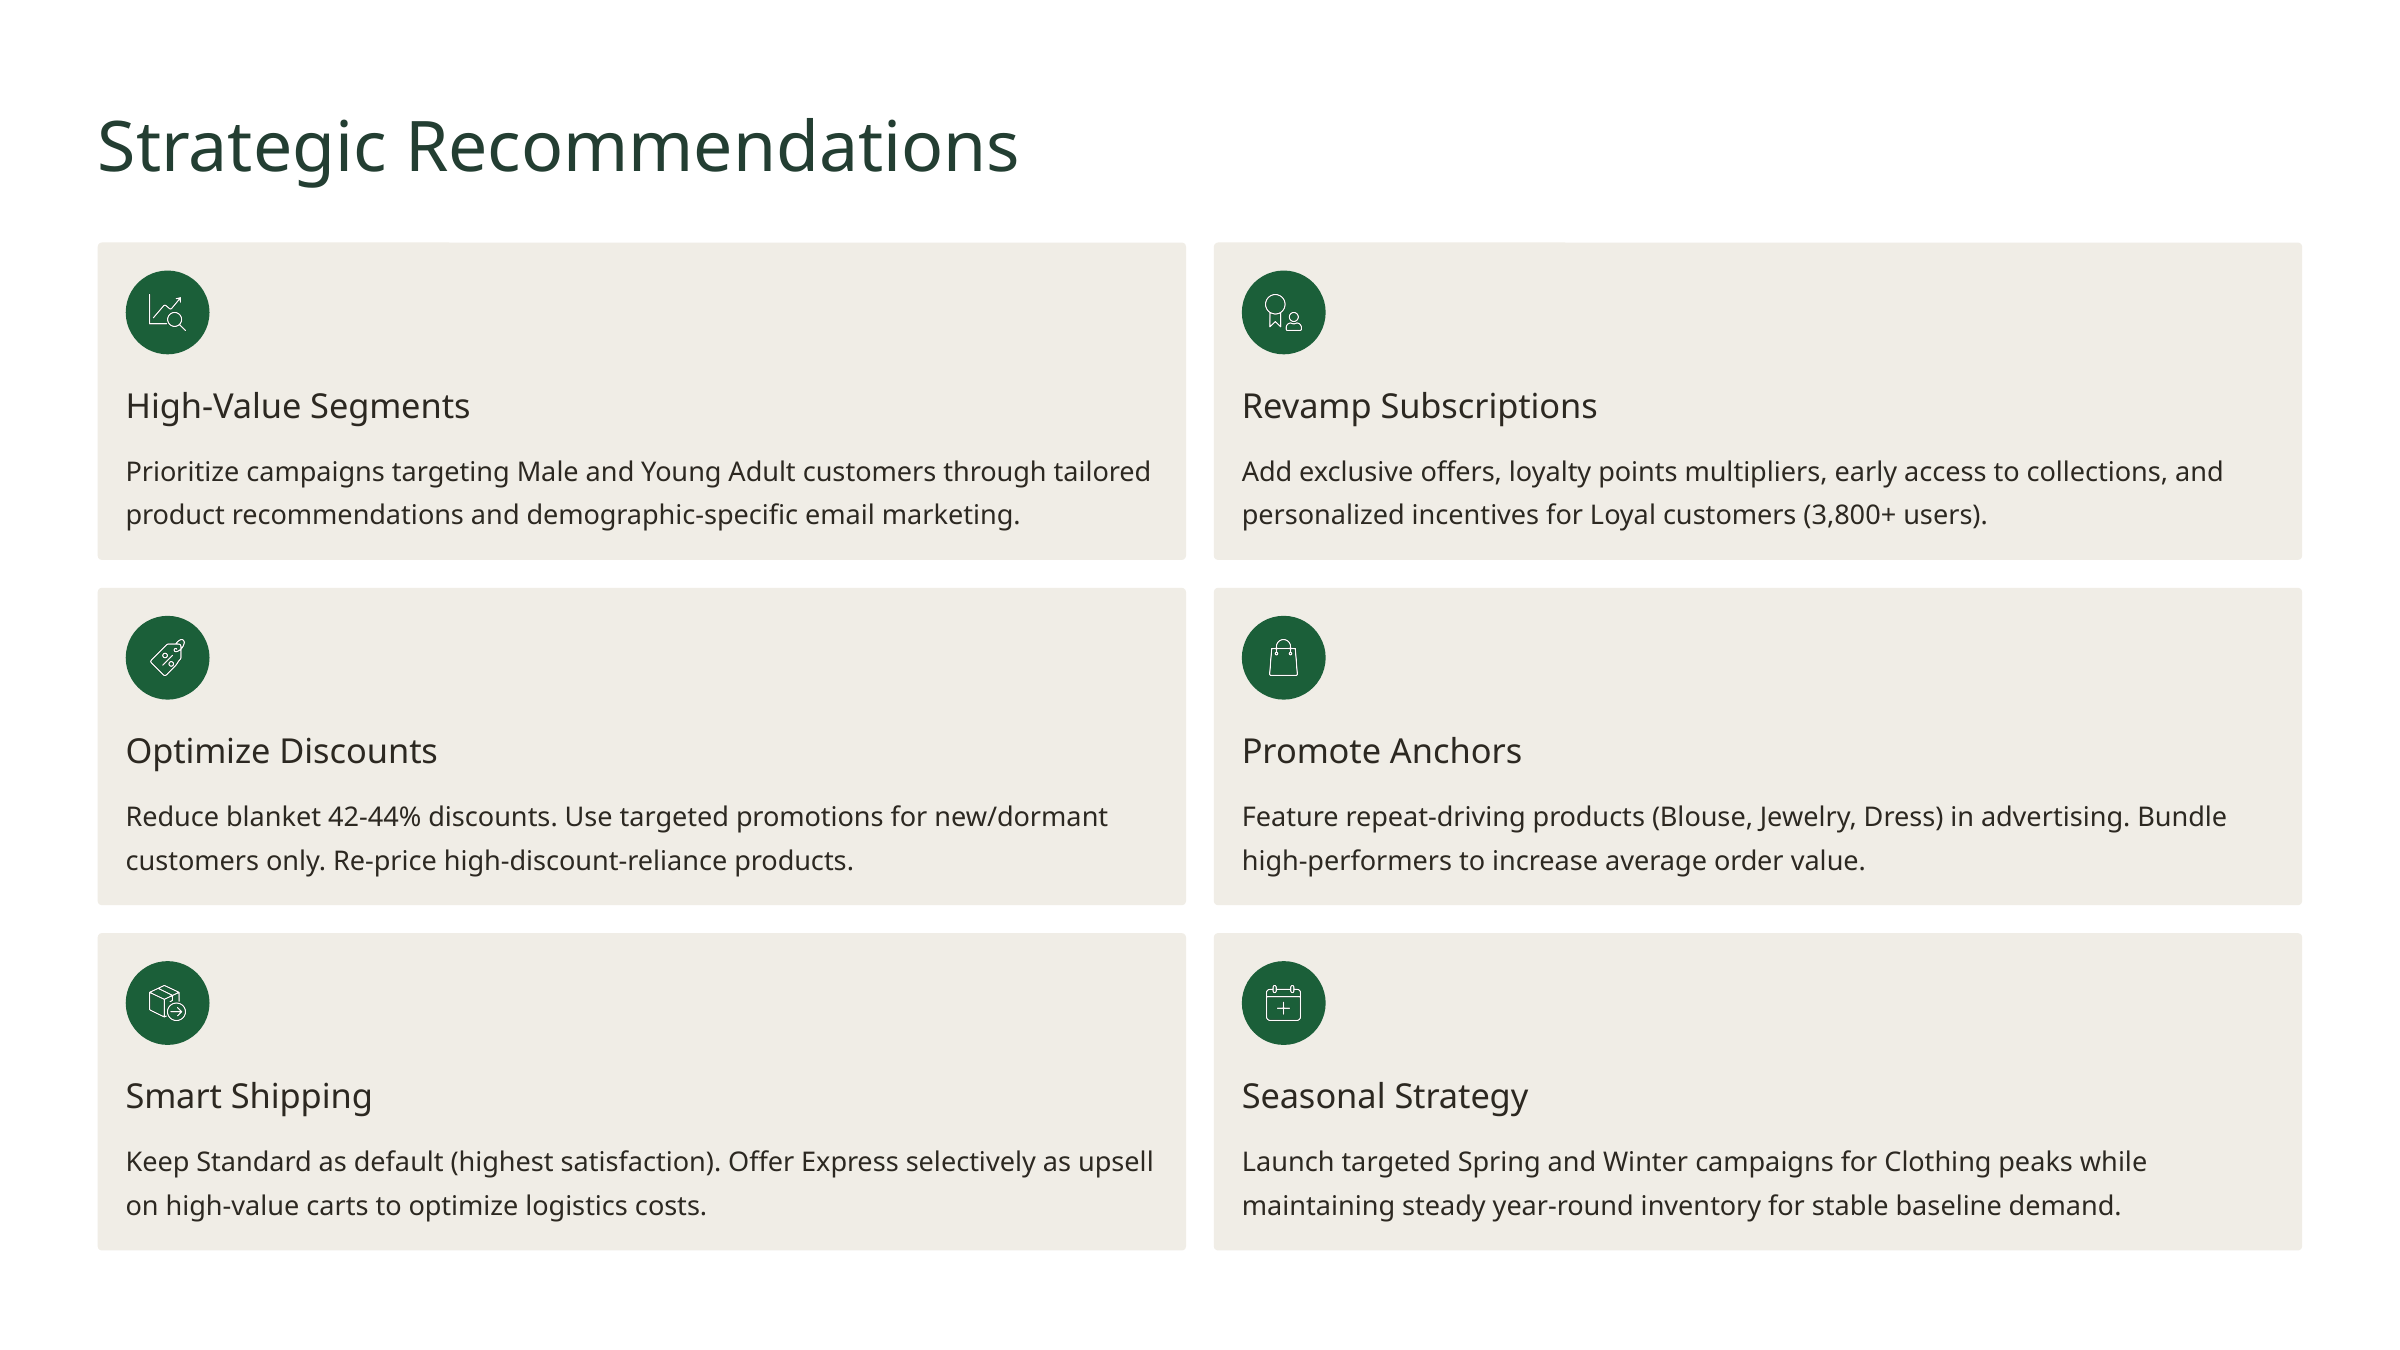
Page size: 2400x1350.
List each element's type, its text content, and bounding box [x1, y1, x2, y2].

picture [148, 984, 187, 1022]
text_box Seasonal Strategy [1241, 1072, 1592, 1117]
text_box Reduce blanket 42-44% discounts. Use targeted promotions for new/dormant customers only. Re-price high-discount-reliance products. [125, 787, 1159, 878]
picture [1264, 984, 1303, 1022]
text_box [97, 587, 1187, 906]
picture [1264, 293, 1303, 332]
text_box Promote Anchors [1241, 727, 1592, 772]
text_box [125, 270, 210, 355]
text_box Strategic Recommendations [97, 99, 978, 187]
text_box [97, 242, 1187, 560]
text_box [125, 961, 210, 1045]
text_box Feature repeat-driving products (Blouse, Jewelry, Dress) in advertising. Bundle high-performers to increase average order value. [1241, 787, 2275, 878]
text_box Keep Standard as default (highest satisfaction). Offer Express selectively as upsell on high-value carts to optimize logistics costs. [125, 1133, 1159, 1223]
text_box Prioritize campaigns targeting Male and Young Adult customers through tailored product recommendations and demographic-specific email marketing. [125, 442, 1159, 532]
picture [1264, 638, 1303, 677]
picture [148, 293, 187, 332]
text_box [97, 933, 1187, 1251]
text_box [125, 615, 210, 700]
text_box Revamp Subscriptions [1241, 382, 1592, 426]
text_box [1213, 933, 2303, 1251]
picture [148, 638, 187, 677]
text_box [1213, 242, 2303, 560]
text_box Launch targeted Spring and Winter campaigns for Clothing peaks while maintaining steady year-round inventory for stable baseline demand. [1241, 1133, 2275, 1223]
text_box High-Value Segments [125, 382, 475, 426]
text_box Optimize Discounts [125, 727, 475, 772]
text_box [1241, 270, 1326, 355]
text_box [1241, 961, 1326, 1045]
text_box Add exclusive offers, loyalty points multipliers, early access to collections, and personalized incentives for Loyal customers (3,800+ users). [1241, 442, 2275, 532]
text_box Smart Shipping [125, 1072, 475, 1117]
text_box [1213, 587, 2303, 906]
text_box [1241, 615, 1326, 700]
